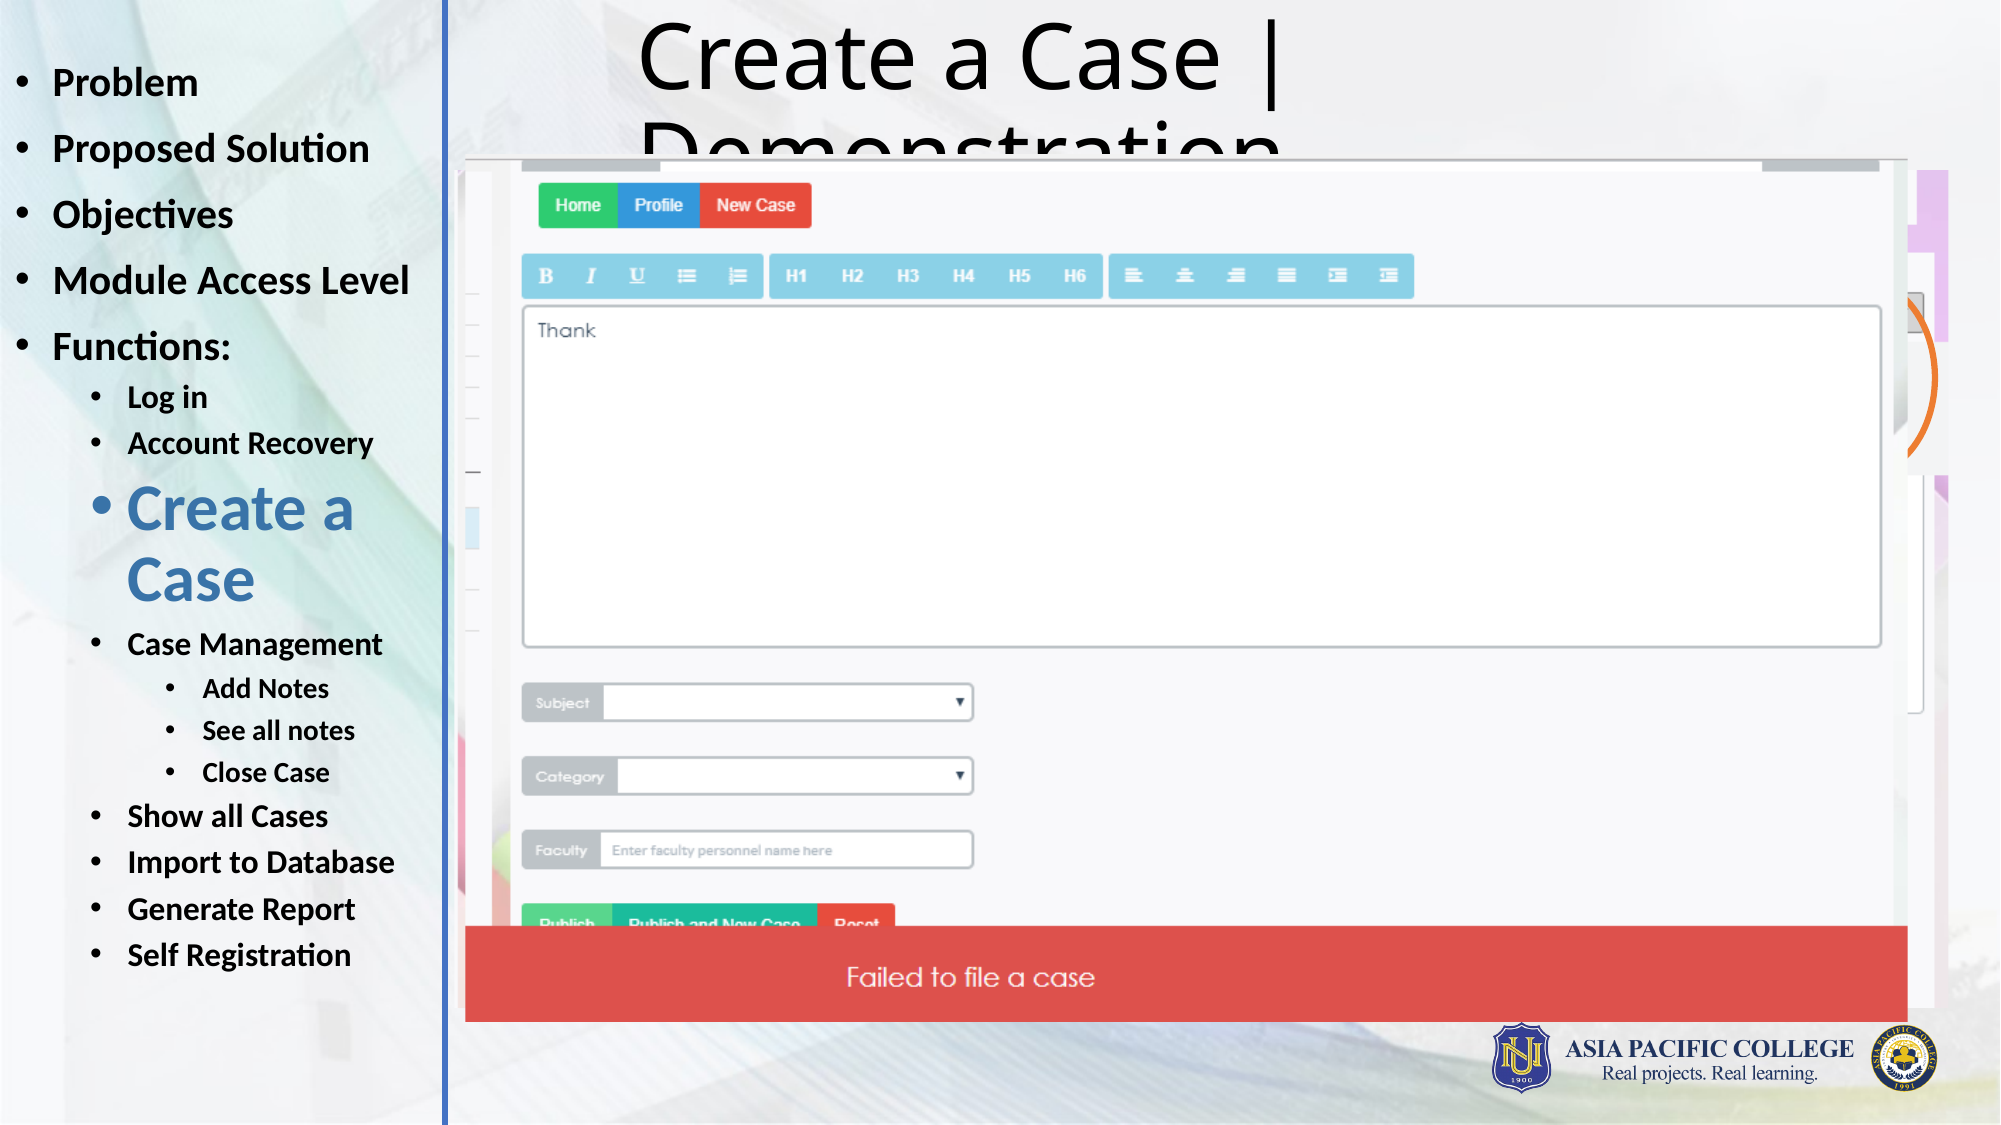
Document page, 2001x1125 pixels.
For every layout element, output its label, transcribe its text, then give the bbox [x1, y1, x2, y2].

text_box Problem Proposed Solution Objectives Module Access Level Functions: Log in Account Recovery Create a Case Case Management Add Notes See all notes Close Case Show all Cases Import to Database Generate Report Self Registration [0, 53, 429, 1125]
picture [448, 0, 2000, 1125]
picture [0, 0, 442, 1125]
text_box Create a Case | Demonstration [621, 0, 1816, 154]
